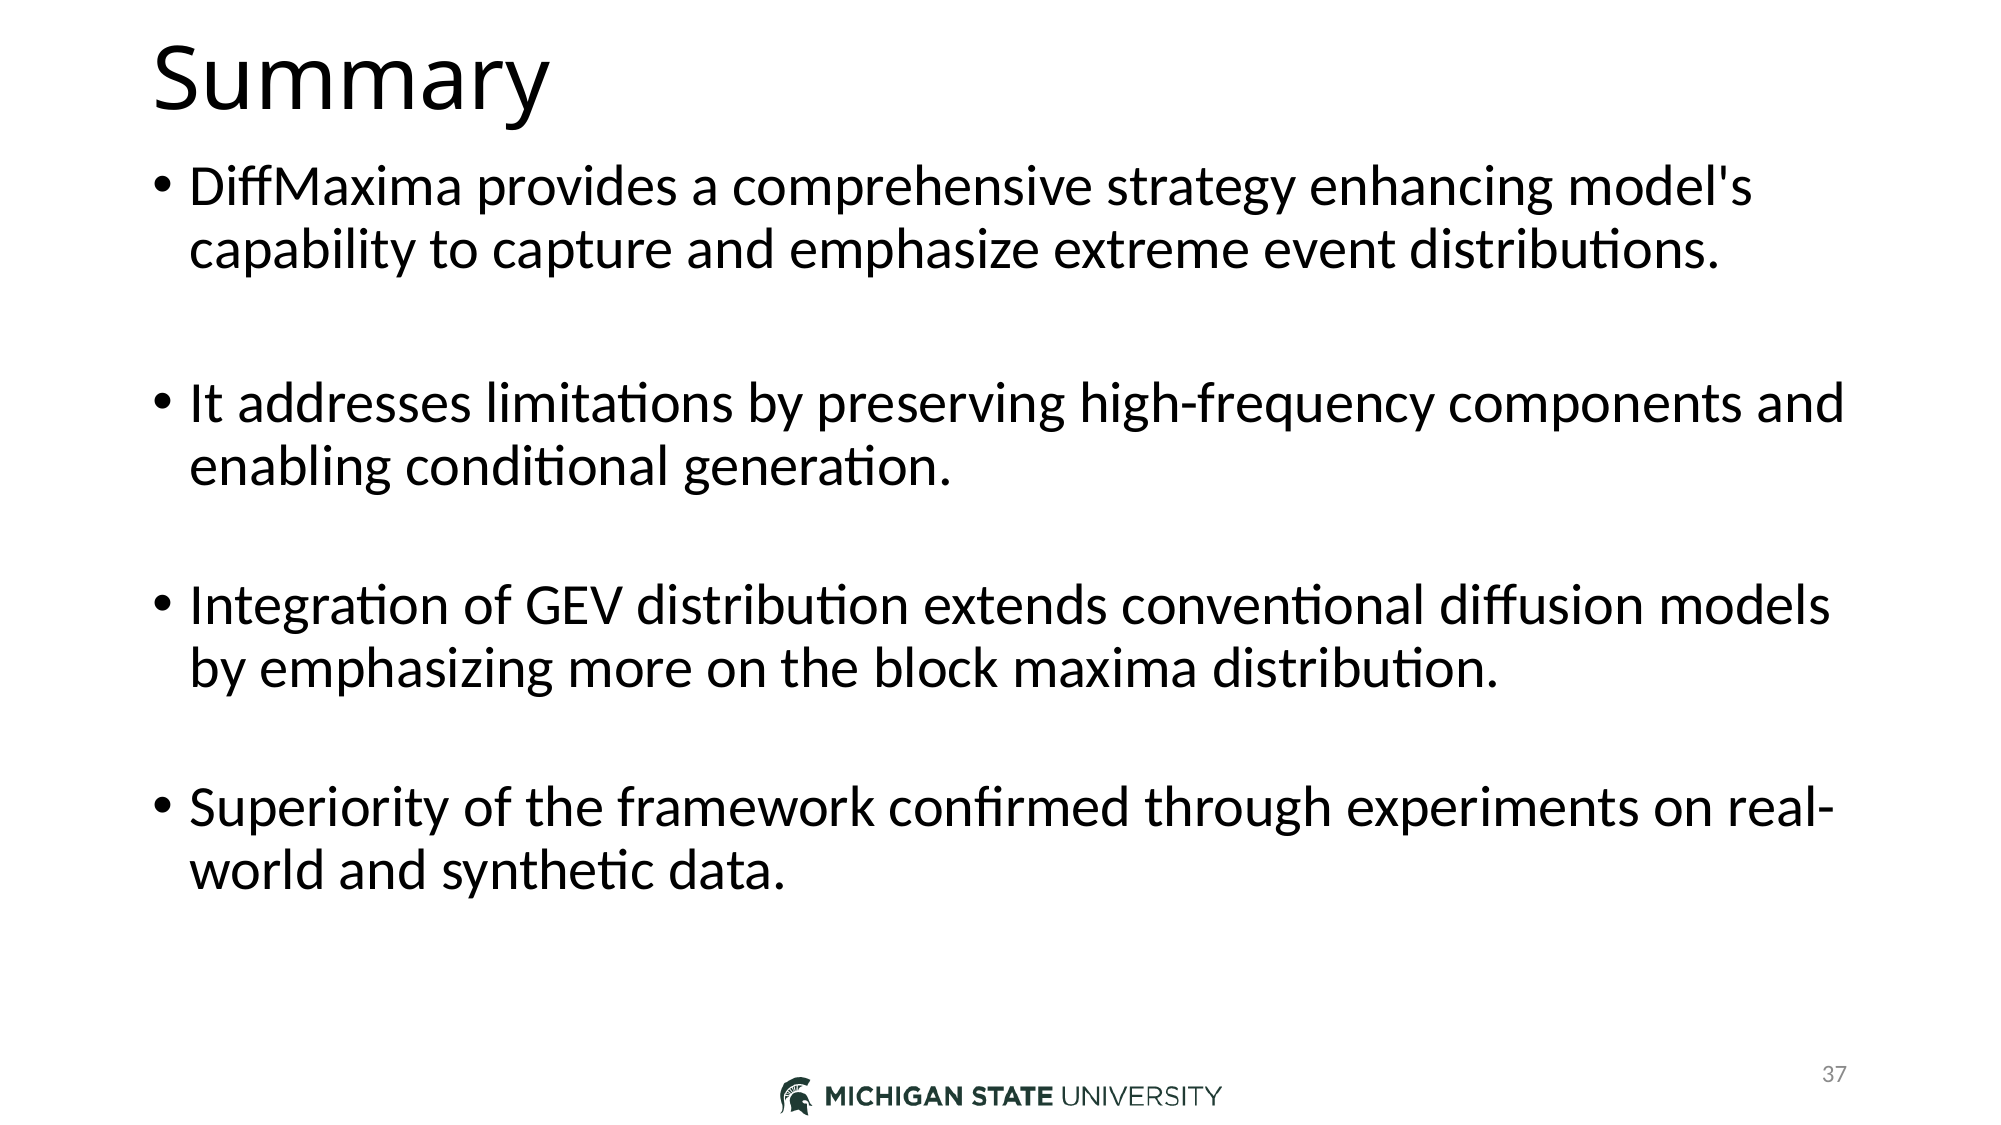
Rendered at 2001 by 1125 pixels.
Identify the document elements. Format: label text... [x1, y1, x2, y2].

picture [774, 1072, 1225, 1116]
slide_number 37 [1412, 1042, 1863, 1103]
title Summary [137, 25, 1863, 136]
list DiffMaxima provides a comprehensive strategy enhancing model's capability to capture and emphasize extreme event distributions. It addresses limitations by preserving high-frequency components and enabling conditional generation. Integration of GEV distribution extends conventional diffusion models by emphasizing more on the block maxima distribution. Superiority of the framework confirmed through experiments on real-world and synthetic data. [137, 148, 1863, 1014]
